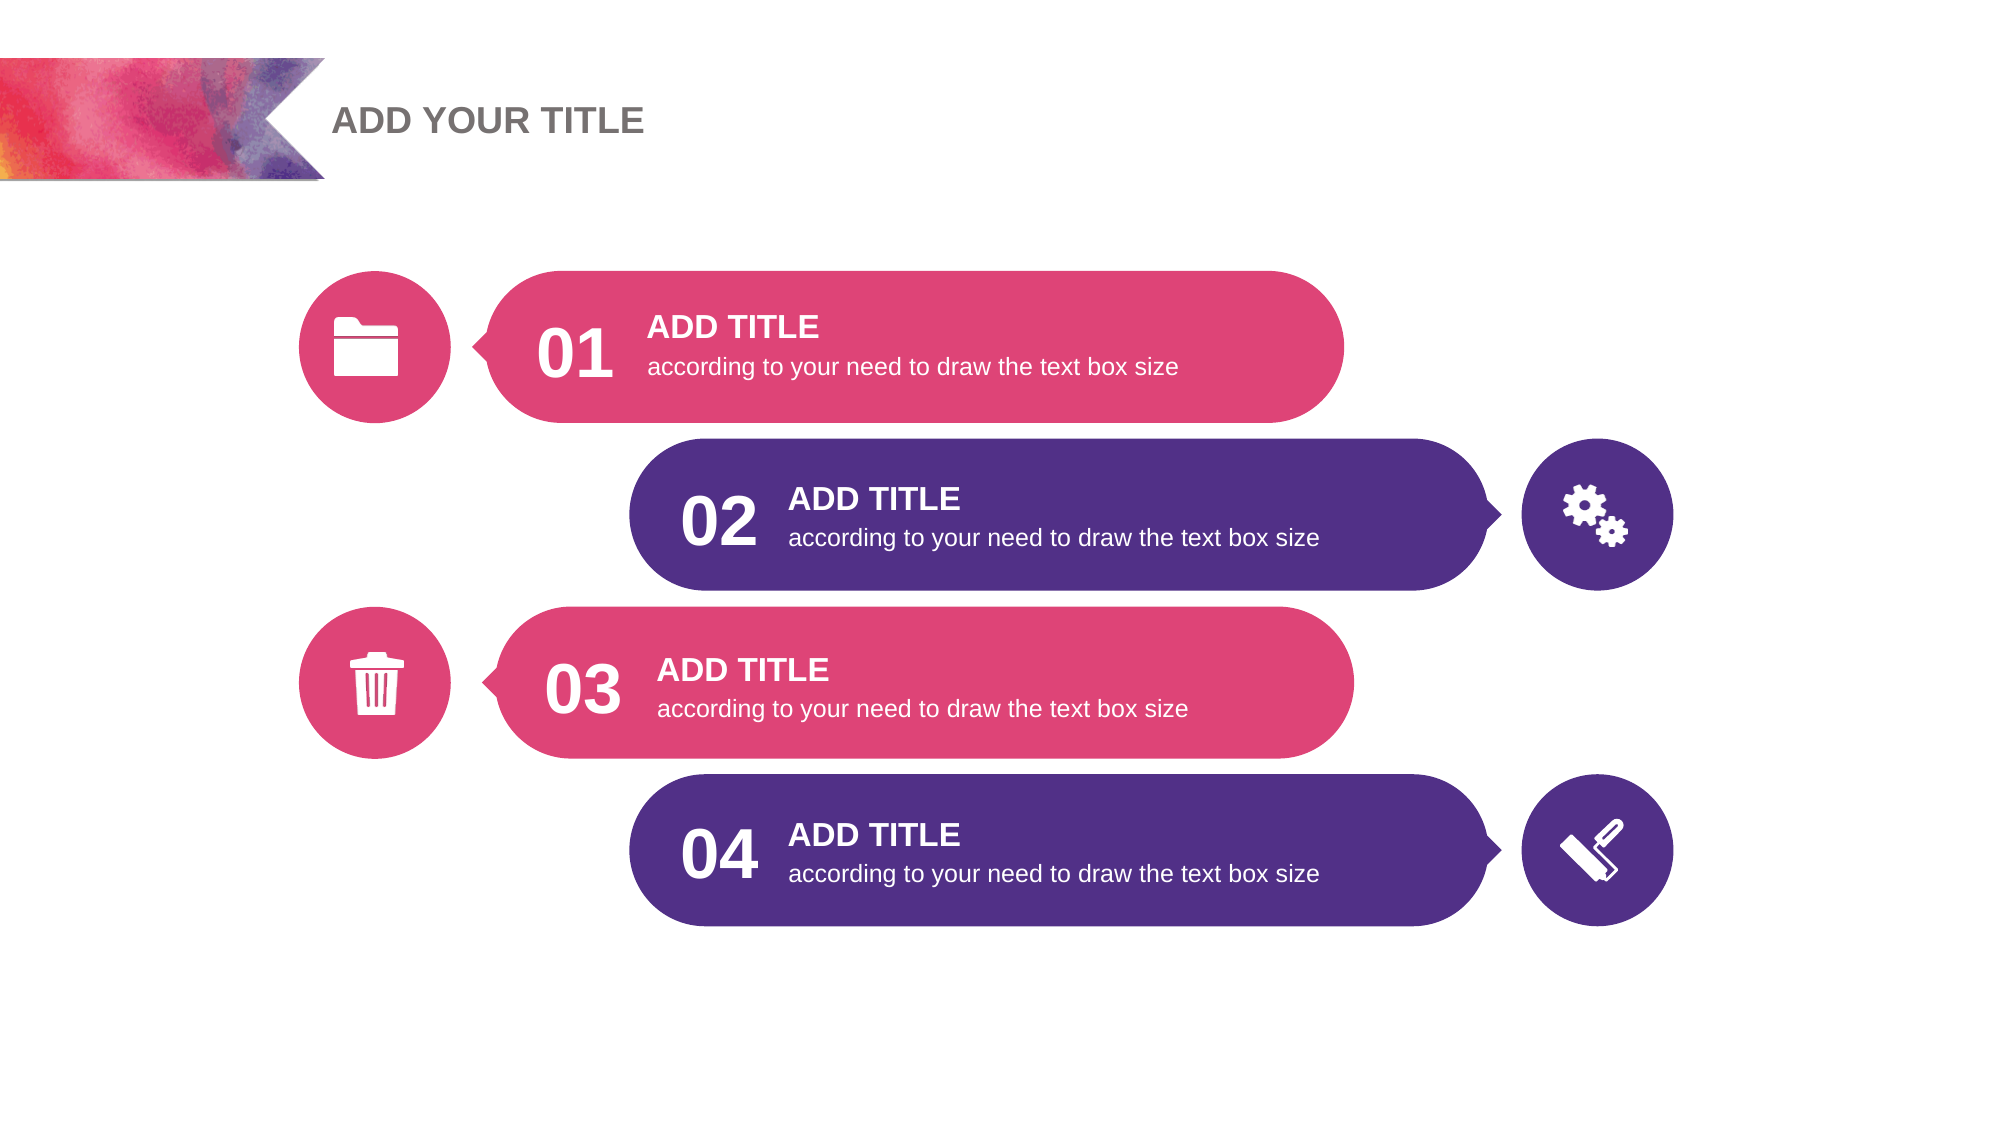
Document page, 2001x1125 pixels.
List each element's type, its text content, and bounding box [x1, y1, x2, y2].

text_box [1521, 774, 1674, 927]
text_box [787, 812, 1427, 888]
text_box [298, 606, 451, 759]
text_box ADD YOUR TITLE [329, 88, 661, 149]
text_box [1521, 438, 1674, 591]
picture [349, 651, 404, 716]
text_box [481, 606, 1355, 759]
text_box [787, 477, 1427, 553]
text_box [646, 305, 1286, 381]
picture [333, 317, 399, 377]
picture [1562, 483, 1628, 548]
text_box [471, 270, 1345, 423]
text_box 04 [680, 817, 782, 875]
text_box 03 [544, 652, 651, 710]
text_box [656, 648, 1296, 724]
text_box 02 [680, 484, 782, 541]
text_box 01 [536, 316, 641, 373]
text_box [629, 774, 1502, 927]
text_box [629, 438, 1502, 591]
text_box [1560, 818, 1624, 882]
text_box [298, 271, 451, 424]
picture [0, 58, 326, 179]
